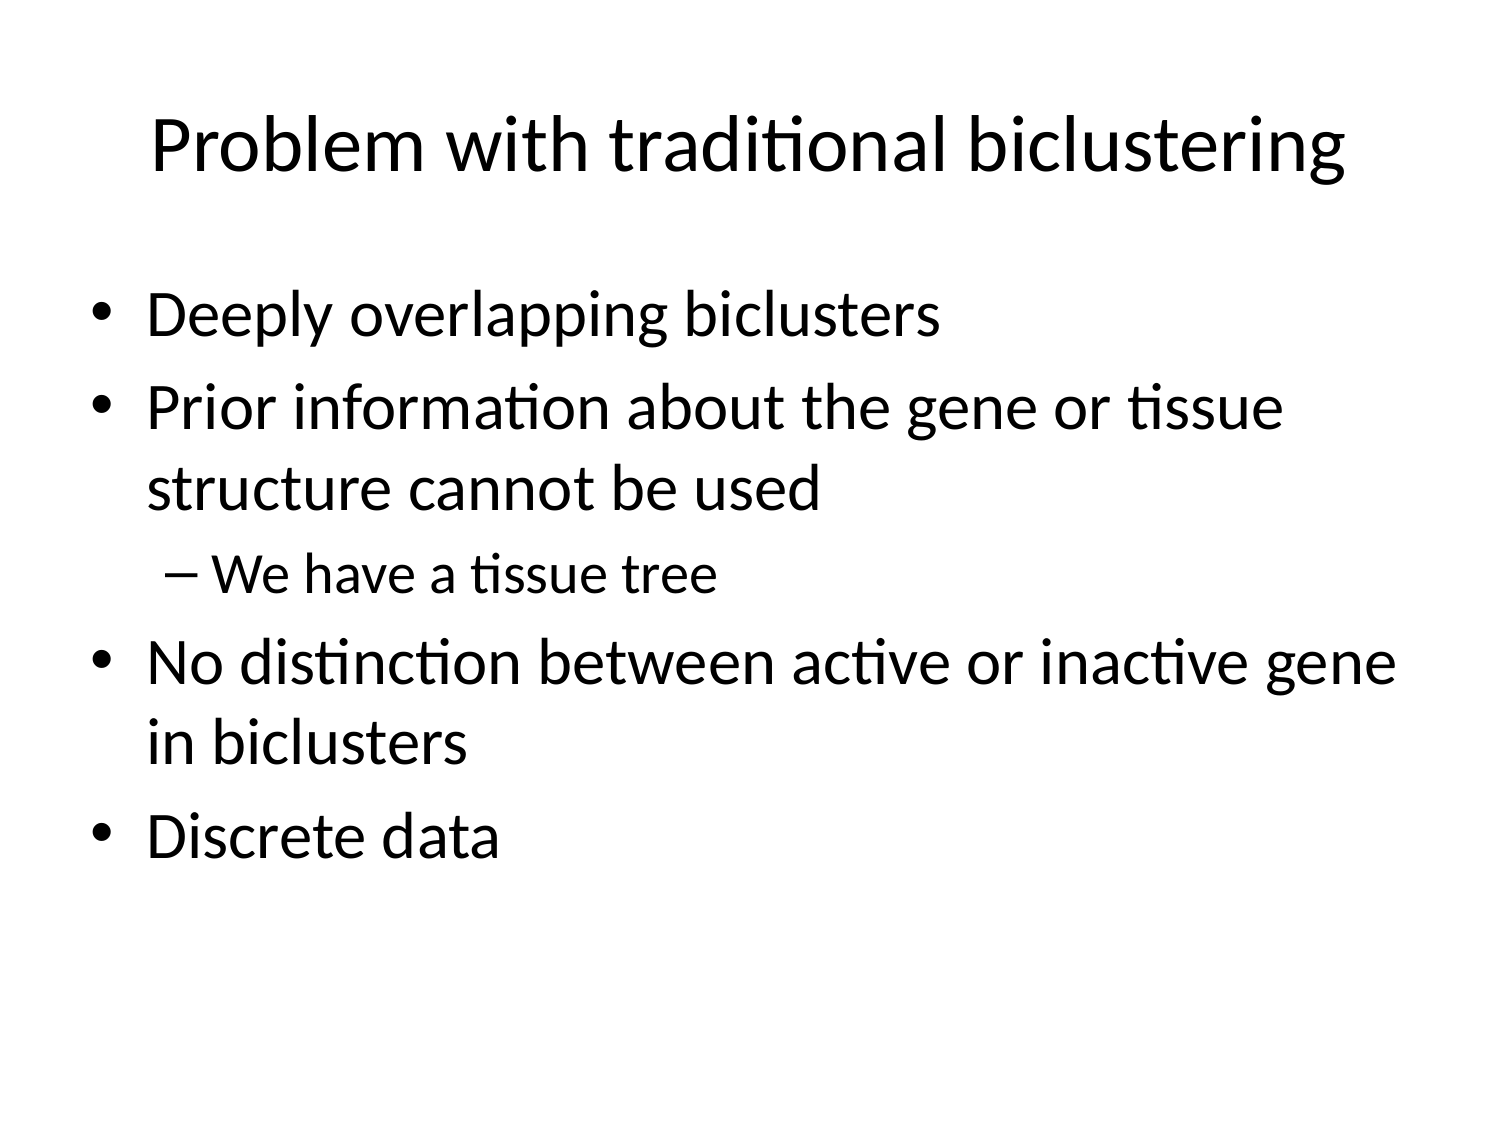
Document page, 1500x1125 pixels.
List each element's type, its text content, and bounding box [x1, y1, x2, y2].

title Problem with traditional biclustering [75, 45, 1425, 233]
list Deeply overlapping biclusters Prior information about the gene or tissue structure cannot be used We have a tissue tree No distinction between active or inactive gene in biclusters Discrete data [75, 262, 1425, 1005]
